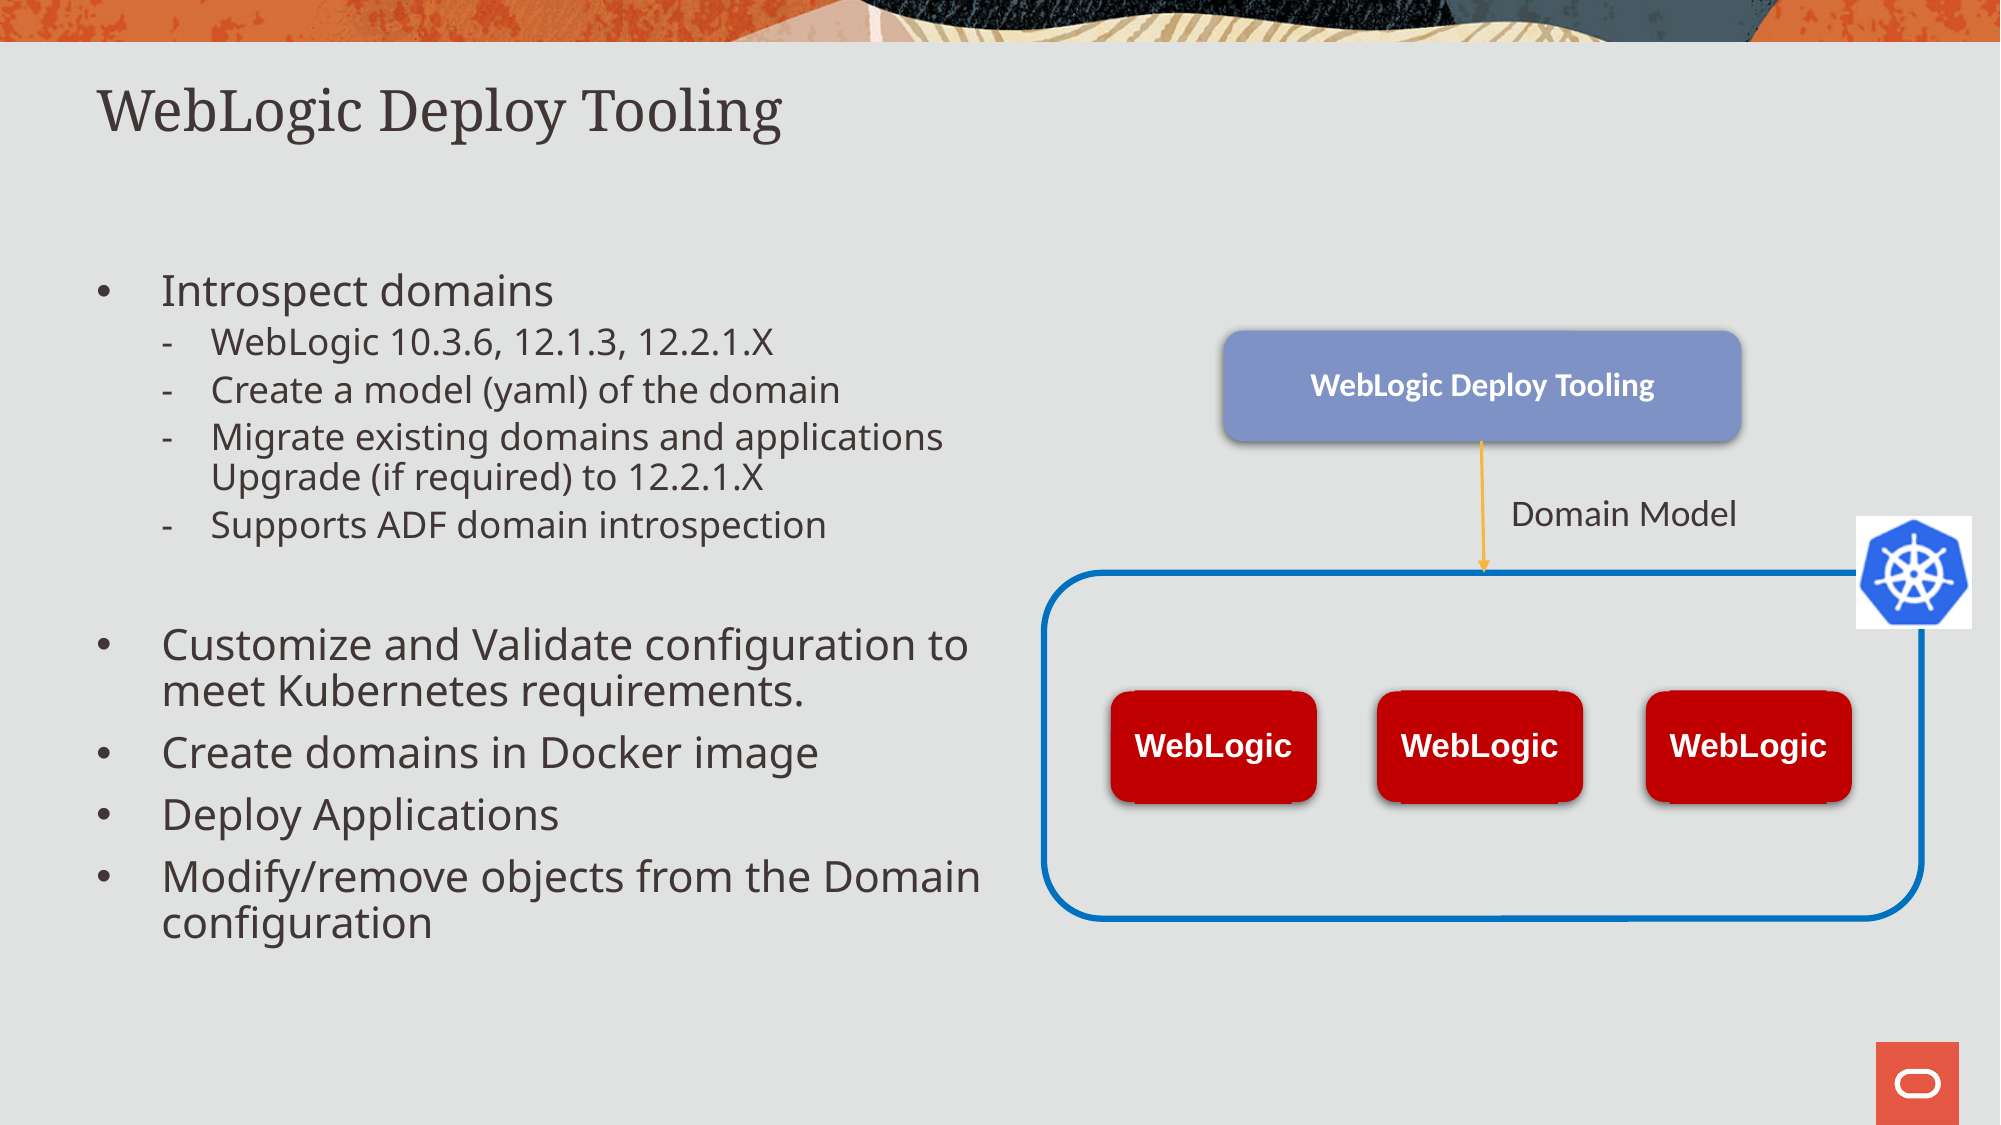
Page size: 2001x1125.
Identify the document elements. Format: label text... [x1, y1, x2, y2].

picture [1876, 1042, 1959, 1125]
list Introspect domains WebLogic 10.3.6, 12.1.3, 12.2.1.X Create a model (yaml) of the domain Migrate existing domains and applications Upgrade (if required) to 12.2.1.X Supports ADF domain introspection Customize and Validate configuration to meet Kubernetes requirements. Create domains in Docker image Deploy Applications Modify/remove objects from the Domain configuration [81, 262, 1055, 957]
picture [0, 0, 2000, 42]
title WebLogic Deploy Tooling [96, 74, 1922, 221]
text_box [1110, 690, 1852, 805]
text_box Domain Model [1511, 494, 1742, 534]
picture [1856, 516, 1972, 629]
text_box WebLogic Deploy Tooling [1224, 330, 1742, 442]
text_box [1481, 441, 1485, 573]
text_box [1043, 571, 1923, 920]
